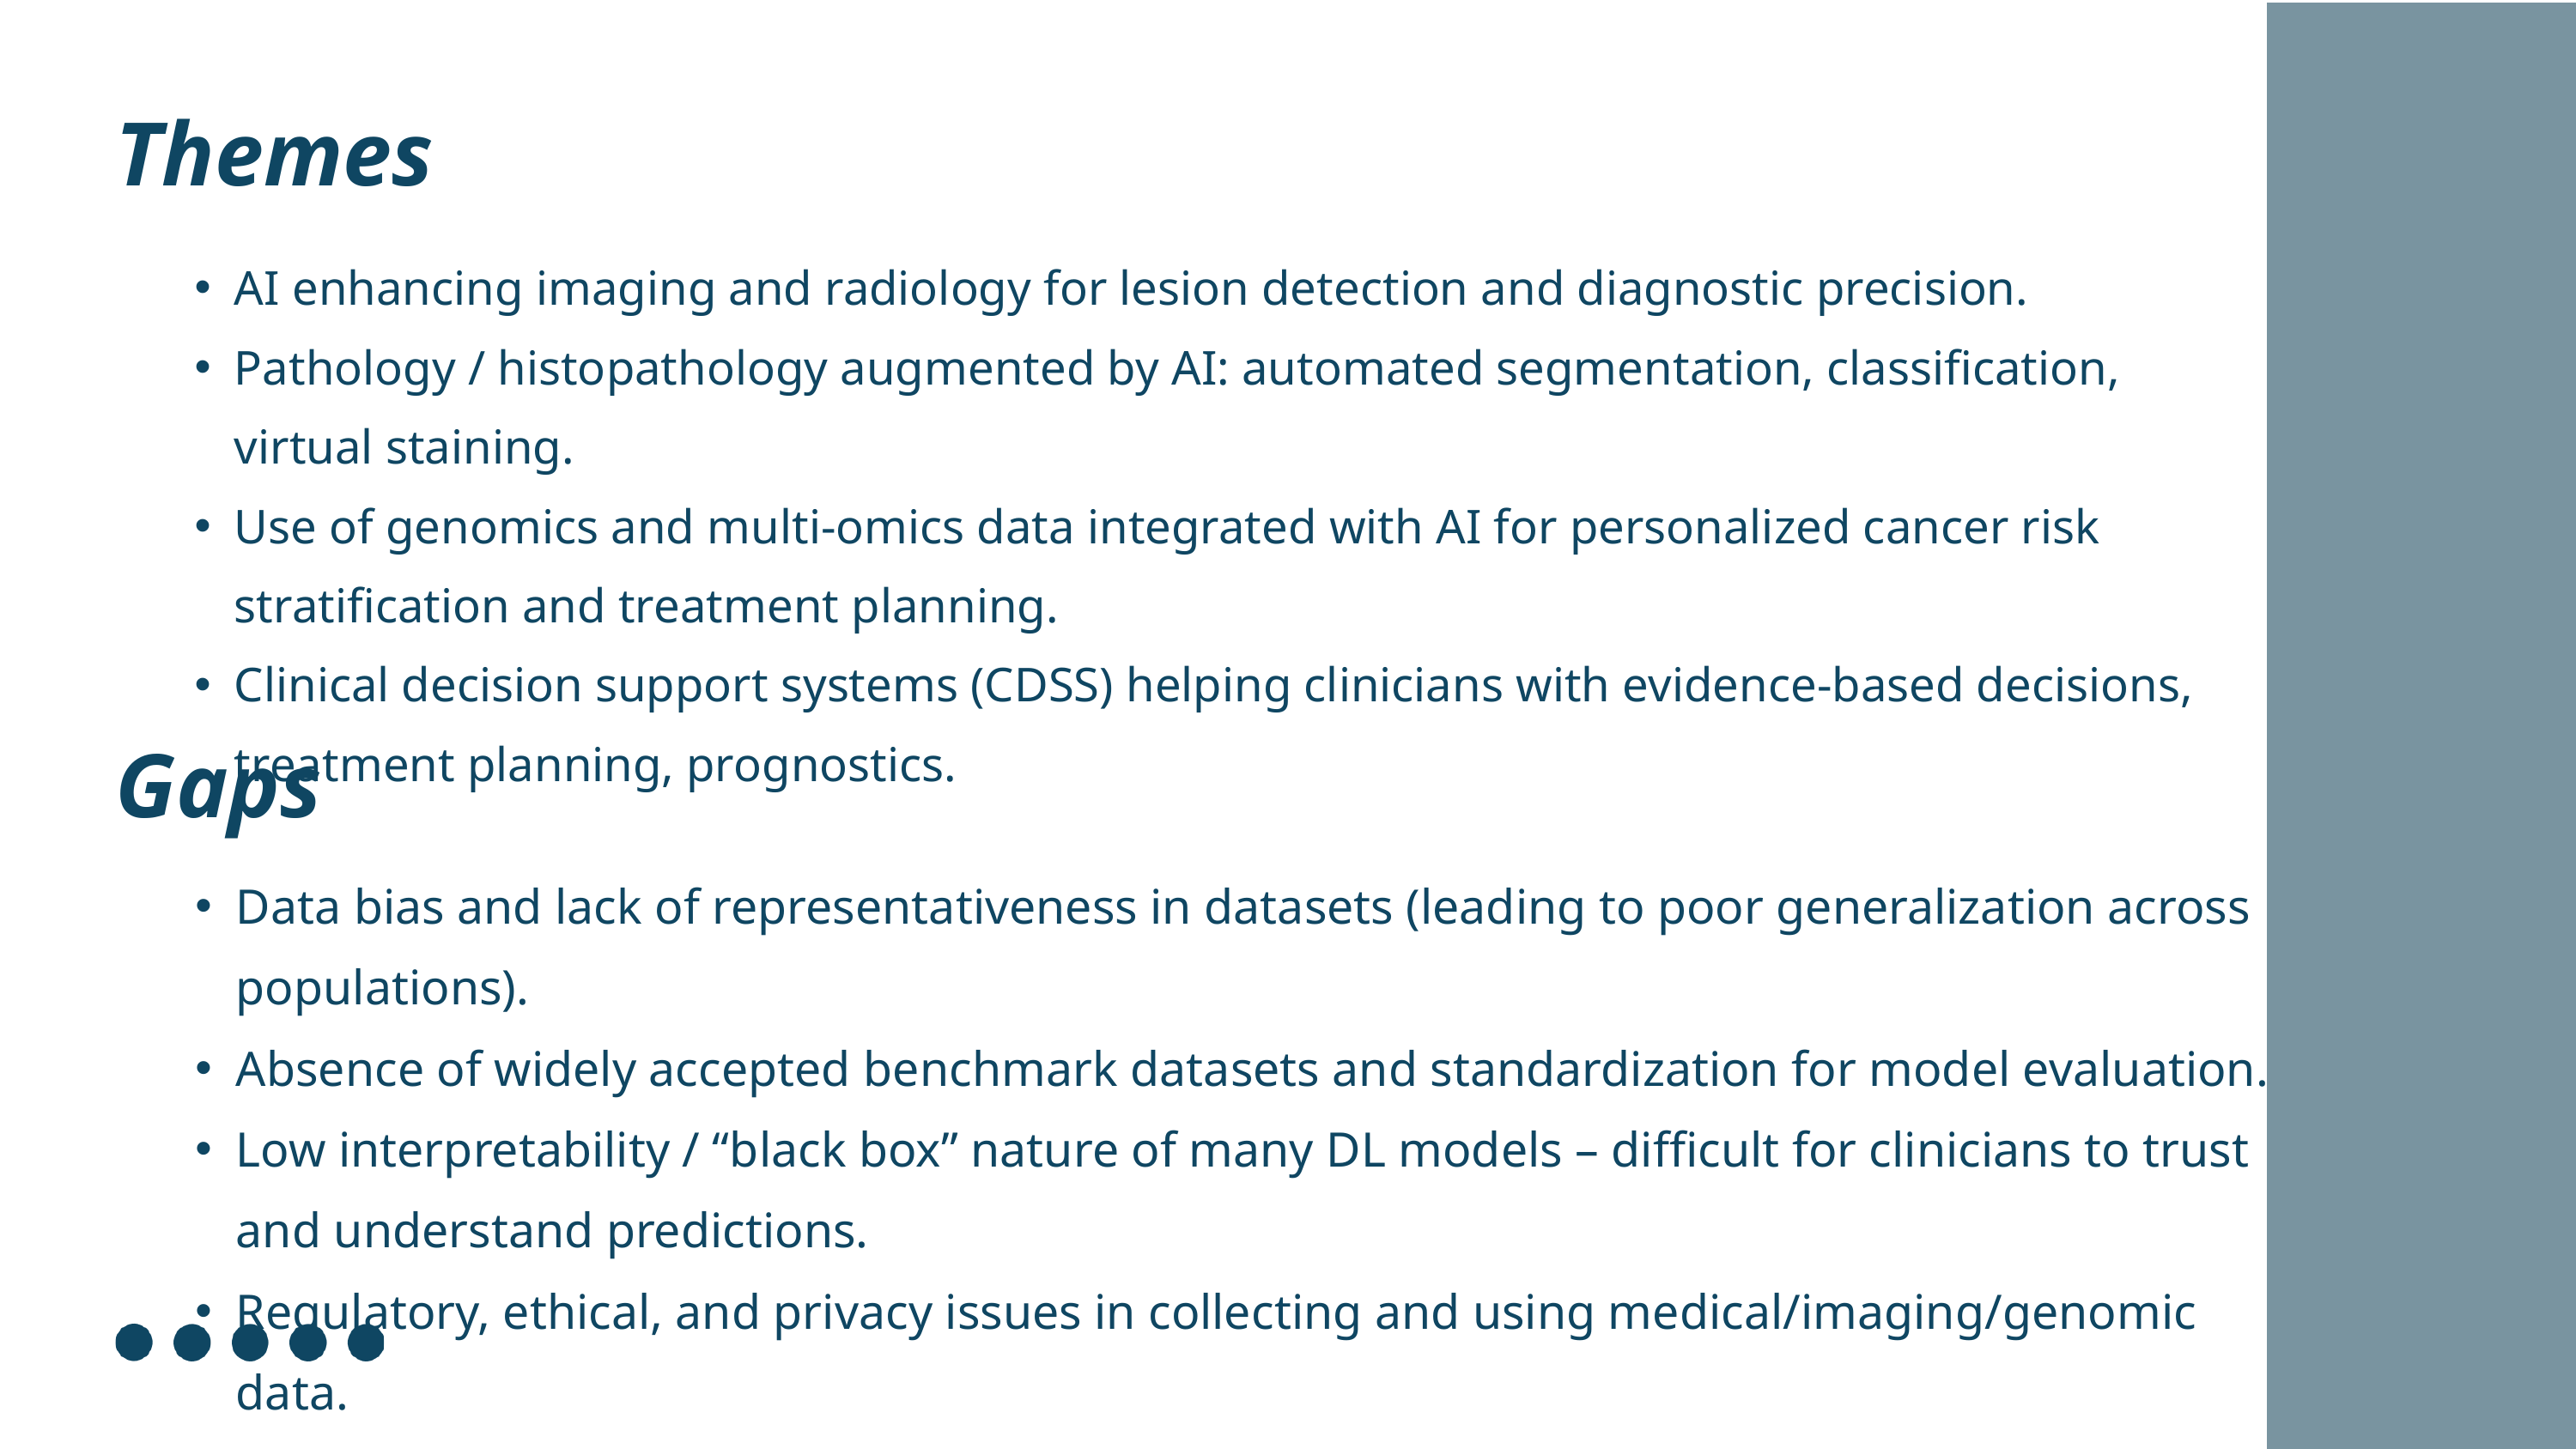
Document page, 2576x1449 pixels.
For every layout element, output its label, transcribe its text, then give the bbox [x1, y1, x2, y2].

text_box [2266, 2, 2576, 1449]
text_box Gaps [115, 712, 1761, 835]
text_box Themes [115, 80, 1761, 203]
text_box Data bias and lack of representativeness in datasets (leading to poor generalization across populations). Absence of widely accepted benchmark datasets and standardization for model evaluation. Low interpretability / “black box” nature of many DL models – difficult for clinicians to trust and understand predictions. Regulatory, ethical, and privacy issues in collecting and using medical/imaging/genomic data. [155, 852, 2263, 1420]
text_box [115, 1322, 155, 1362]
text_box AI enhancing imaging and radiology for lesion detection and diagnostic precision. Pathology / histopathology augmented by AI: automated segmentation, classification, virtual staining. Use of genomics and multi-omics data integrated with AI for personalized cancer risk stratification and treatment planning. Clinical decision support systems (CDSS) helping clinicians with evidence-based decisions, treatment planning, prognostics. [155, 235, 2213, 791]
